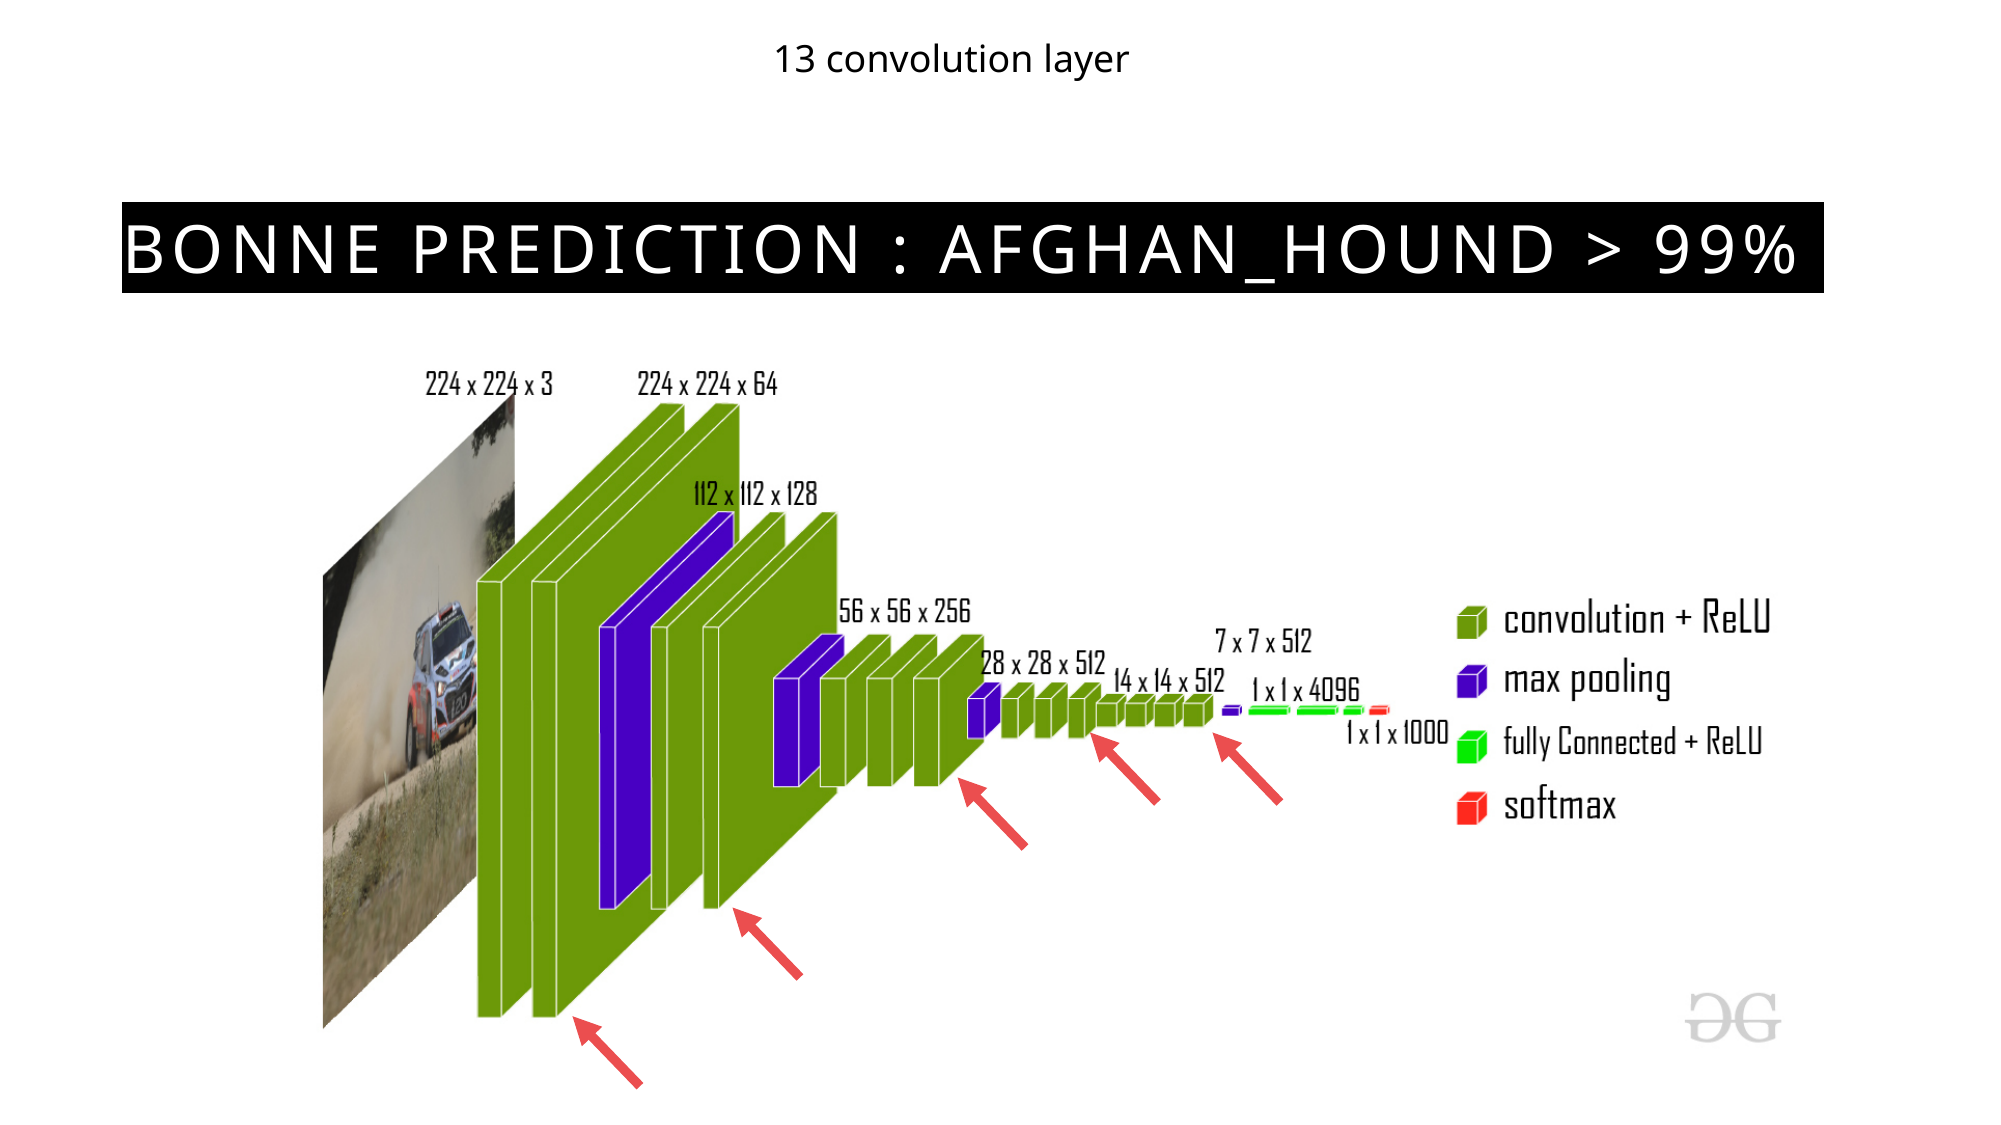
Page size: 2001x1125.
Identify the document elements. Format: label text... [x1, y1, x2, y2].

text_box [242, 368, 1799, 1087]
text_box 13 convolution layer [758, 27, 1146, 88]
title Bonne prediction : Afghan_hound > 99% [107, 106, 1980, 295]
